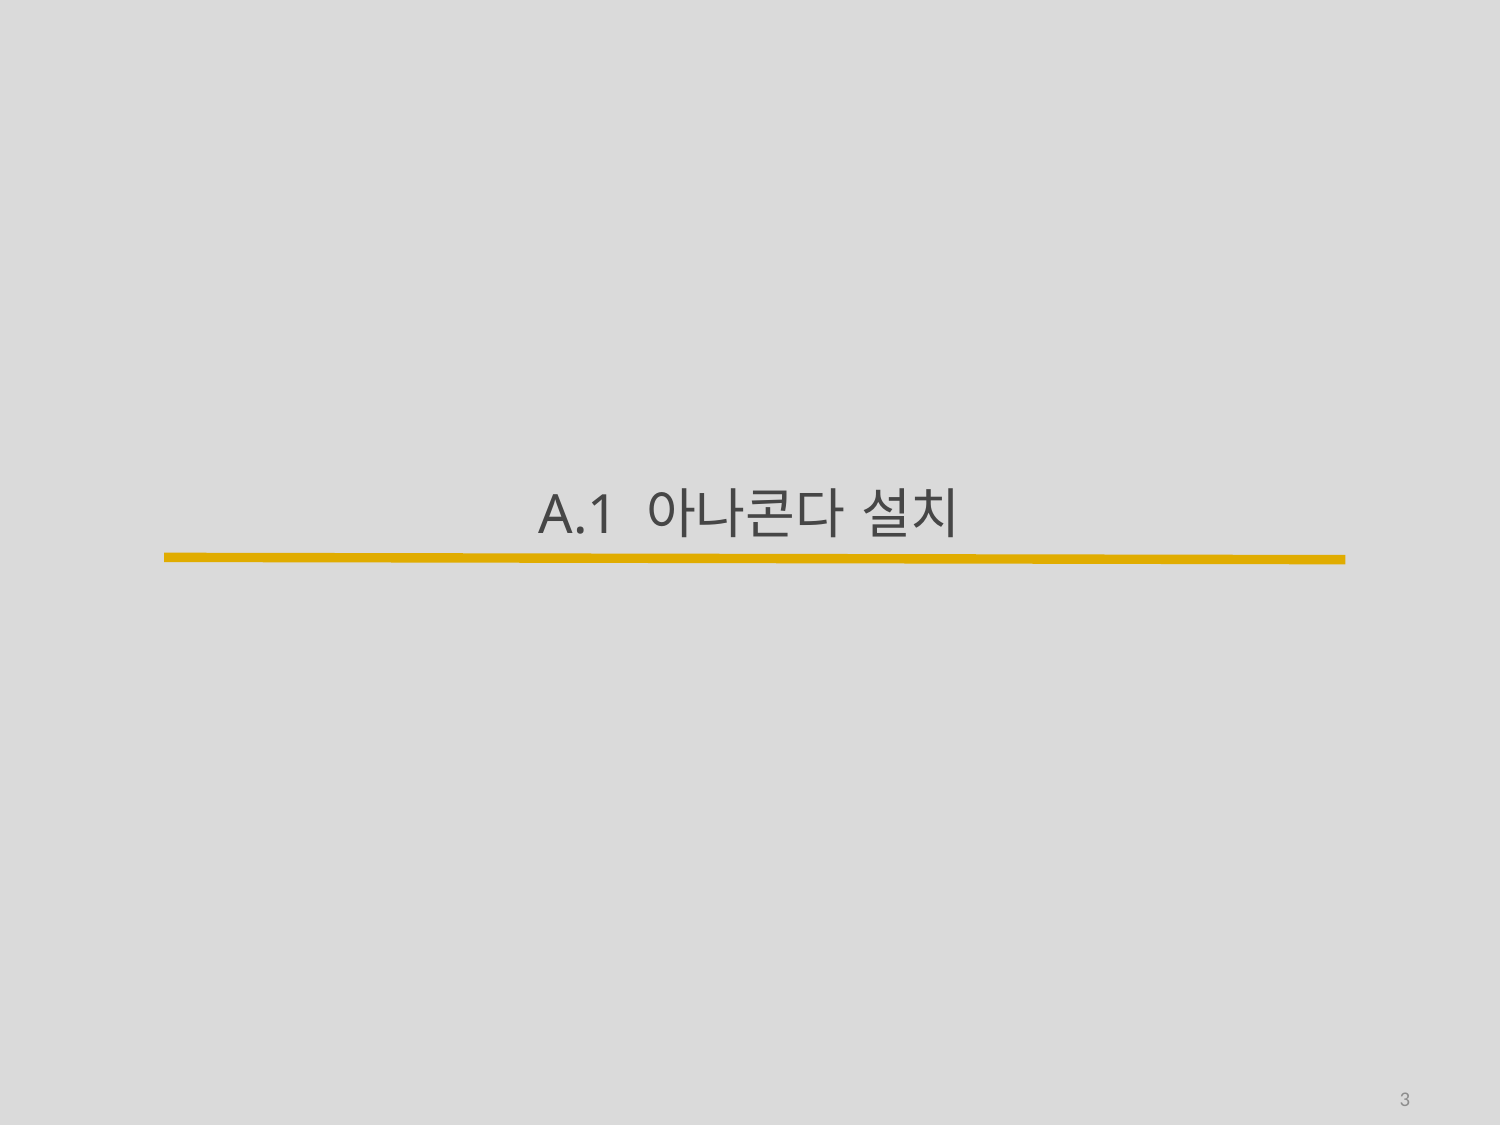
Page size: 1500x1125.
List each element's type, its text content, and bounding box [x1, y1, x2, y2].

title A.1 아나콘다 설치 [87, 420, 1413, 553]
slide_number 3 [1074, 1074, 1425, 1123]
